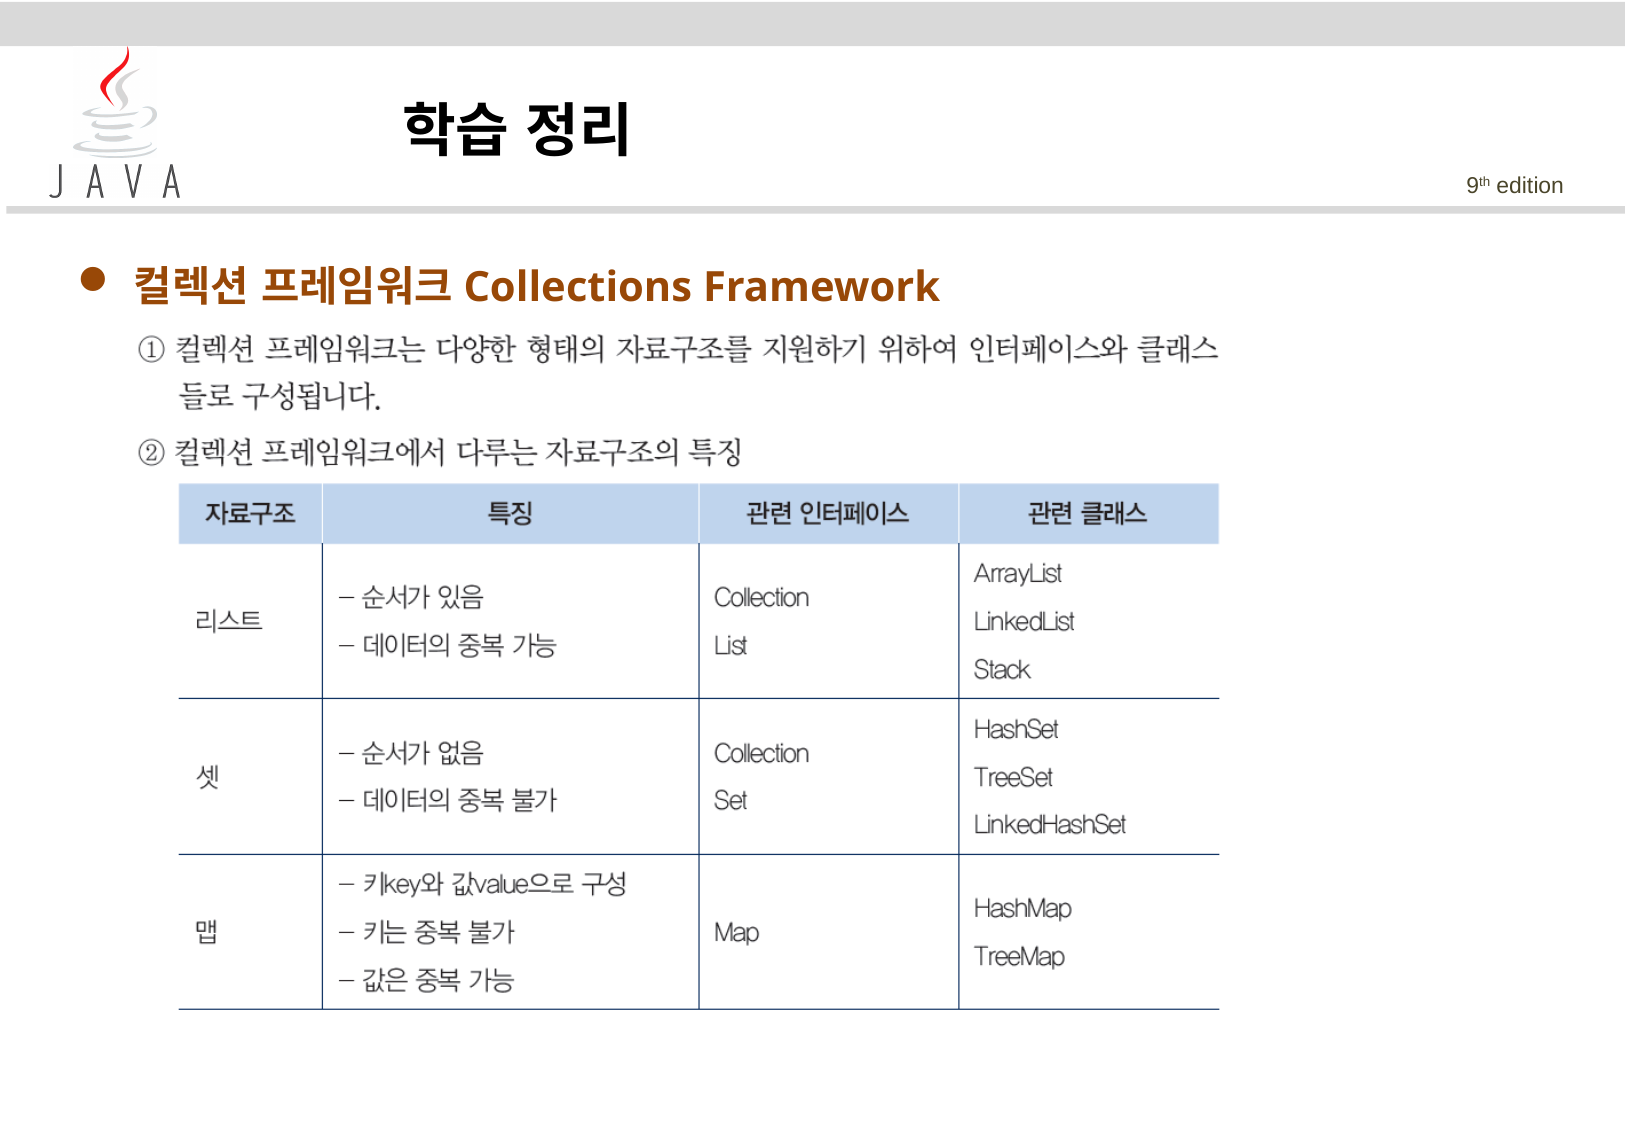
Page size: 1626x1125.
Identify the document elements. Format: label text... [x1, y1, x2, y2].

picture [124, 324, 1241, 1034]
list 학습 정리 [387, 78, 1545, 171]
picture [49, 164, 180, 198]
list 컬렉션 프레임워크Collections Framework [61, 236, 1577, 1055]
picture [73, 46, 157, 158]
